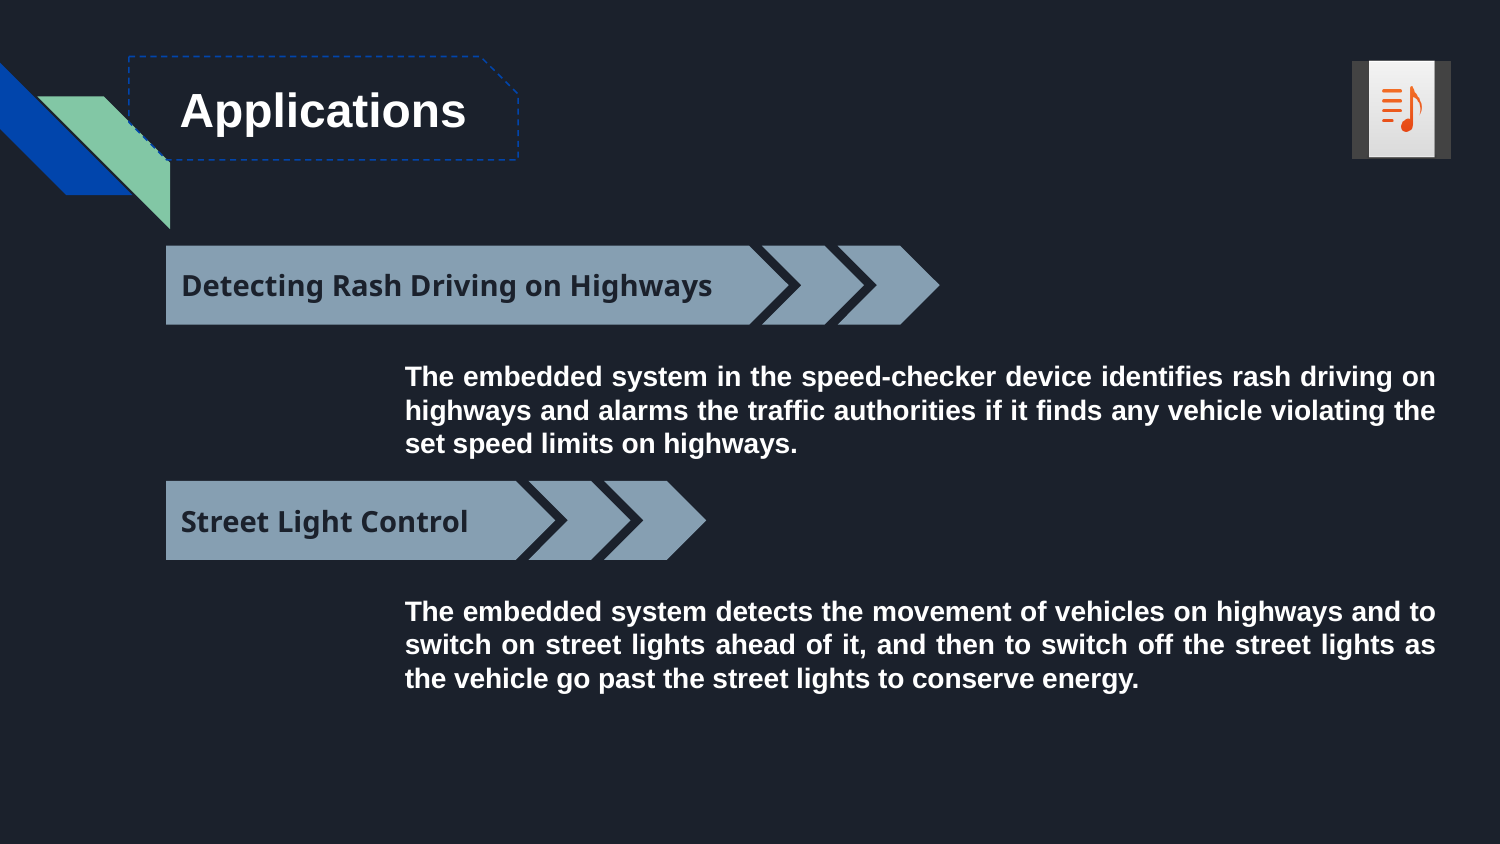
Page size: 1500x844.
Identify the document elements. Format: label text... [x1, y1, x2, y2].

text_box The embedded system detects the movement of vehicles on highways and to switch on street lights ahead of it, and then to switch off the street lights as the vehicle go past the street lights to conserve energy. [389, 578, 1452, 714]
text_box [1351, 59, 1452, 160]
text_box Applications [128, 56, 519, 160]
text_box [165, 480, 707, 561]
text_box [165, 245, 940, 325]
text_box The embedded system in the speed-checker device identifies rash driving on highways and alarms the traffic authorities if it finds any vehicle violating the set speed limits on highways. [389, 343, 1452, 479]
